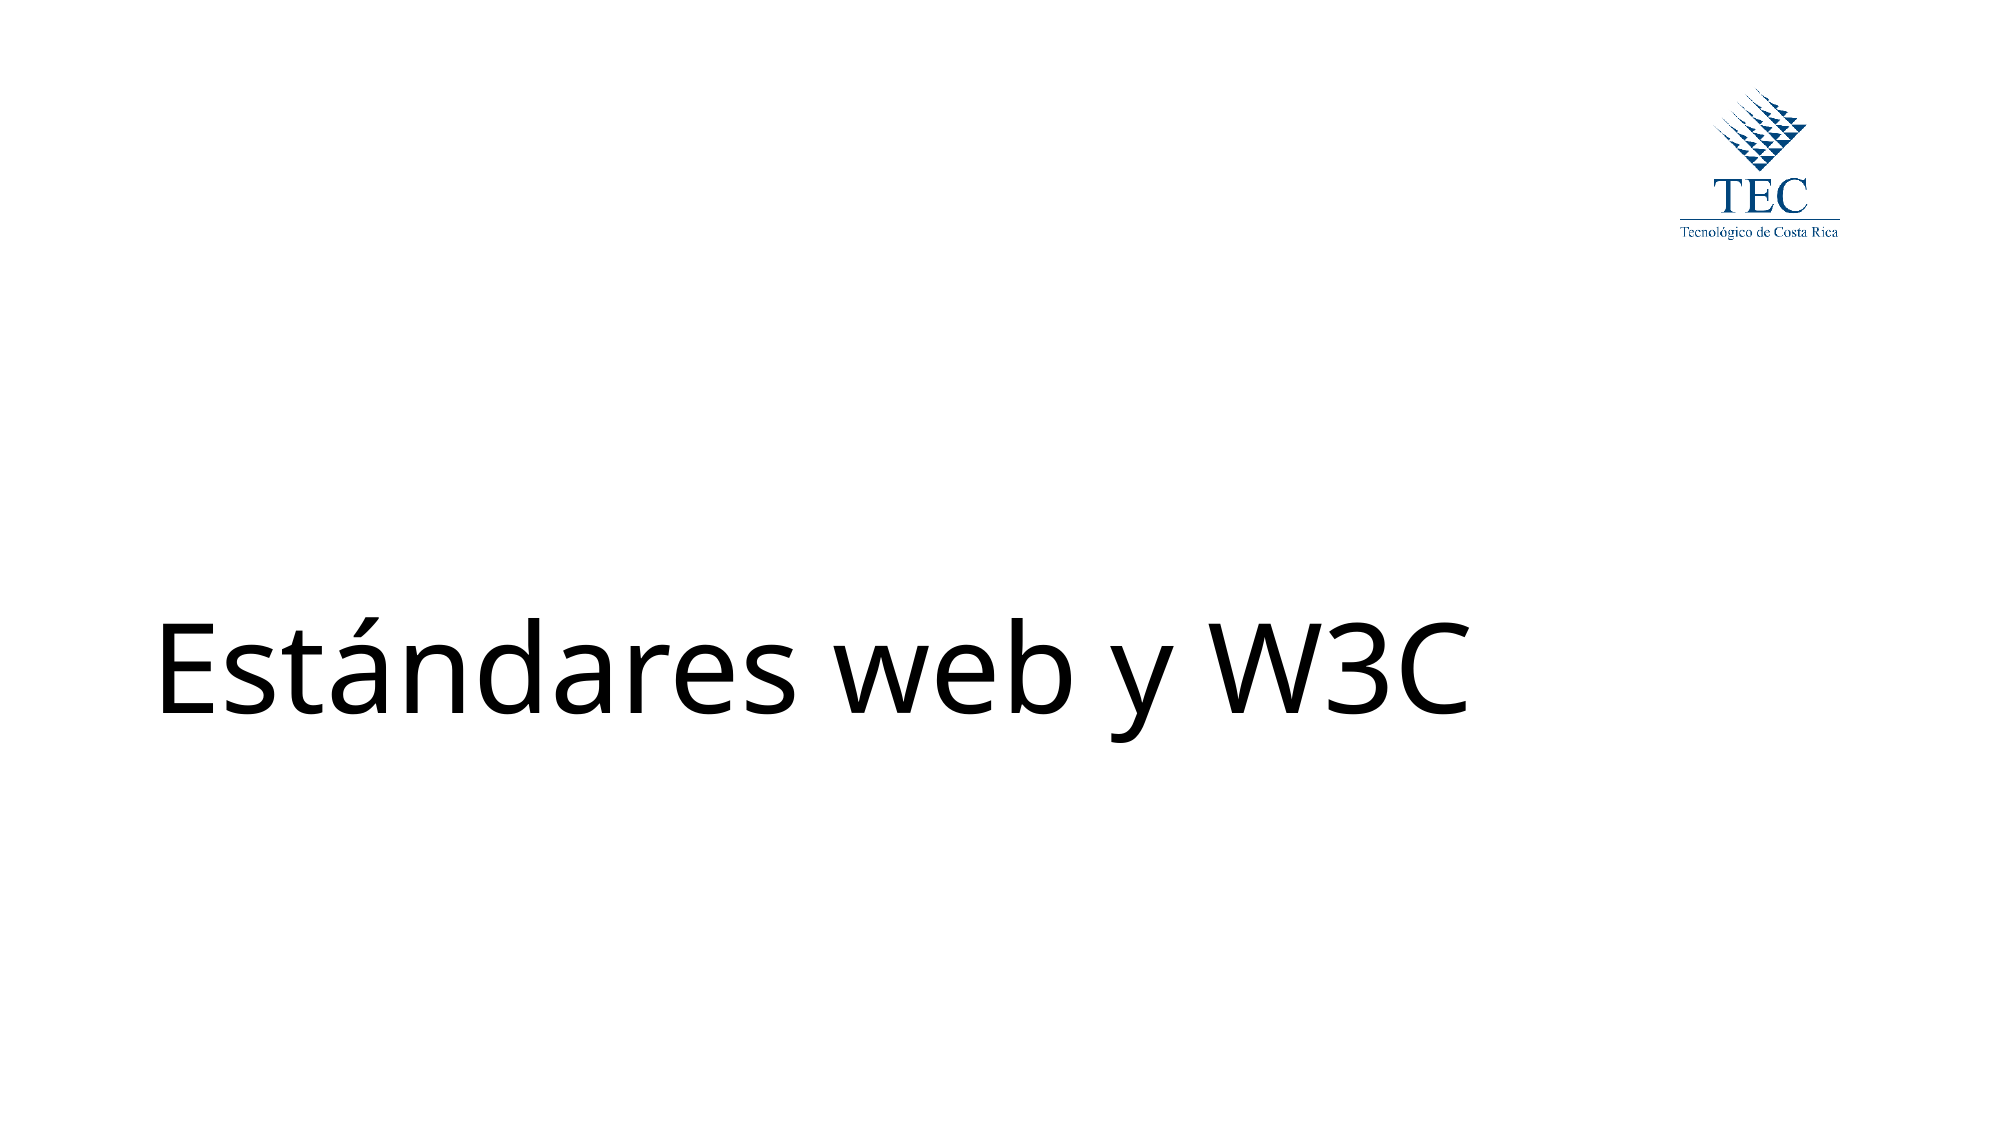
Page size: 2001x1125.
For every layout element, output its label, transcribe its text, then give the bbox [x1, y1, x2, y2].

title Estándares web y W3C [136, 280, 1862, 749]
picture [1676, 82, 1843, 243]
